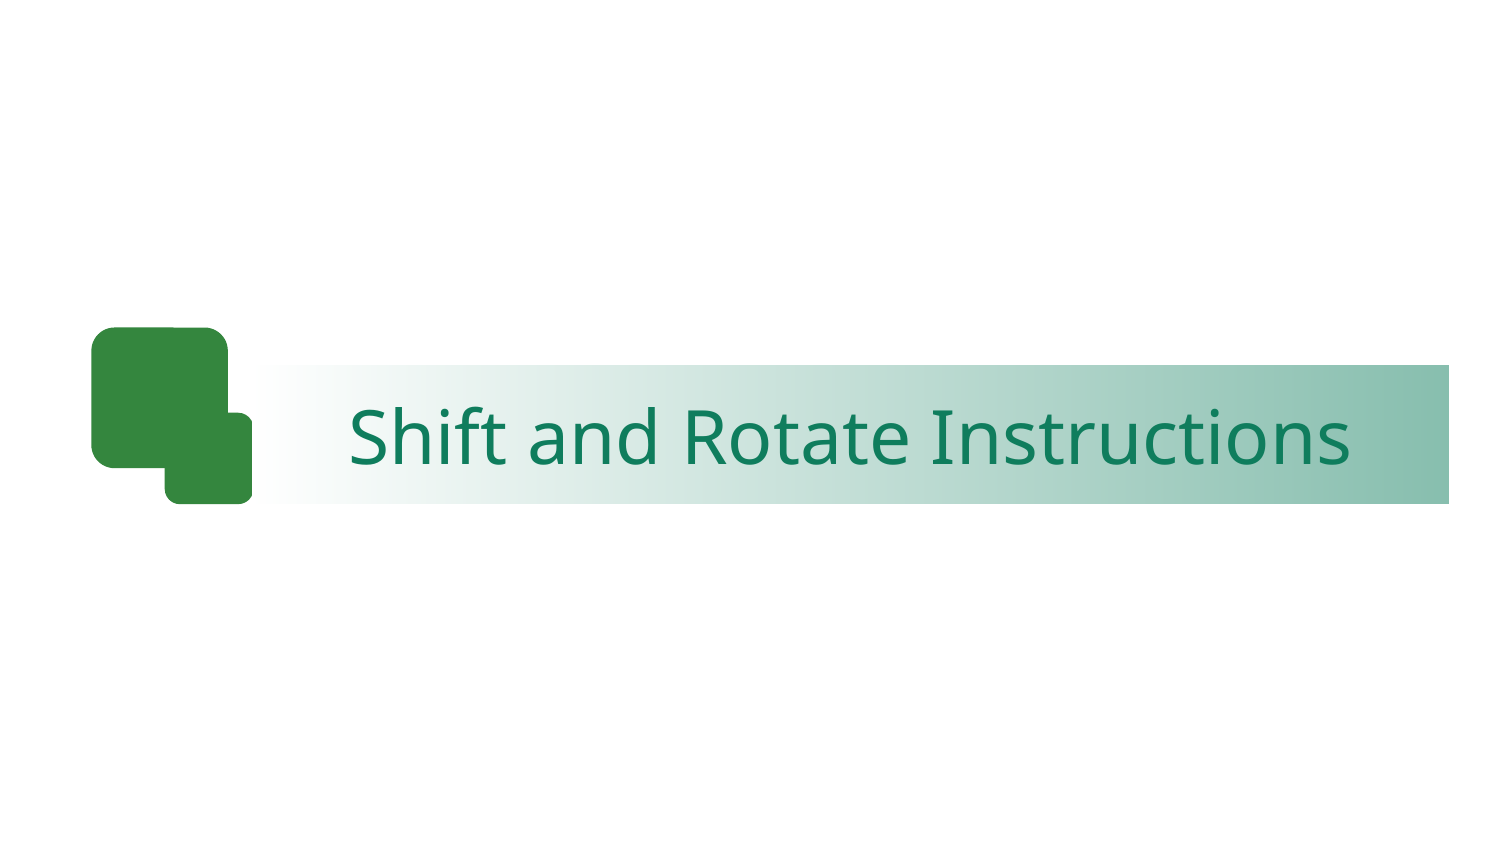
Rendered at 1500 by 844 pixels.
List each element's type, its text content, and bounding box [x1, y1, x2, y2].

title Shift and Rotate Instructions [252, 365, 1449, 504]
